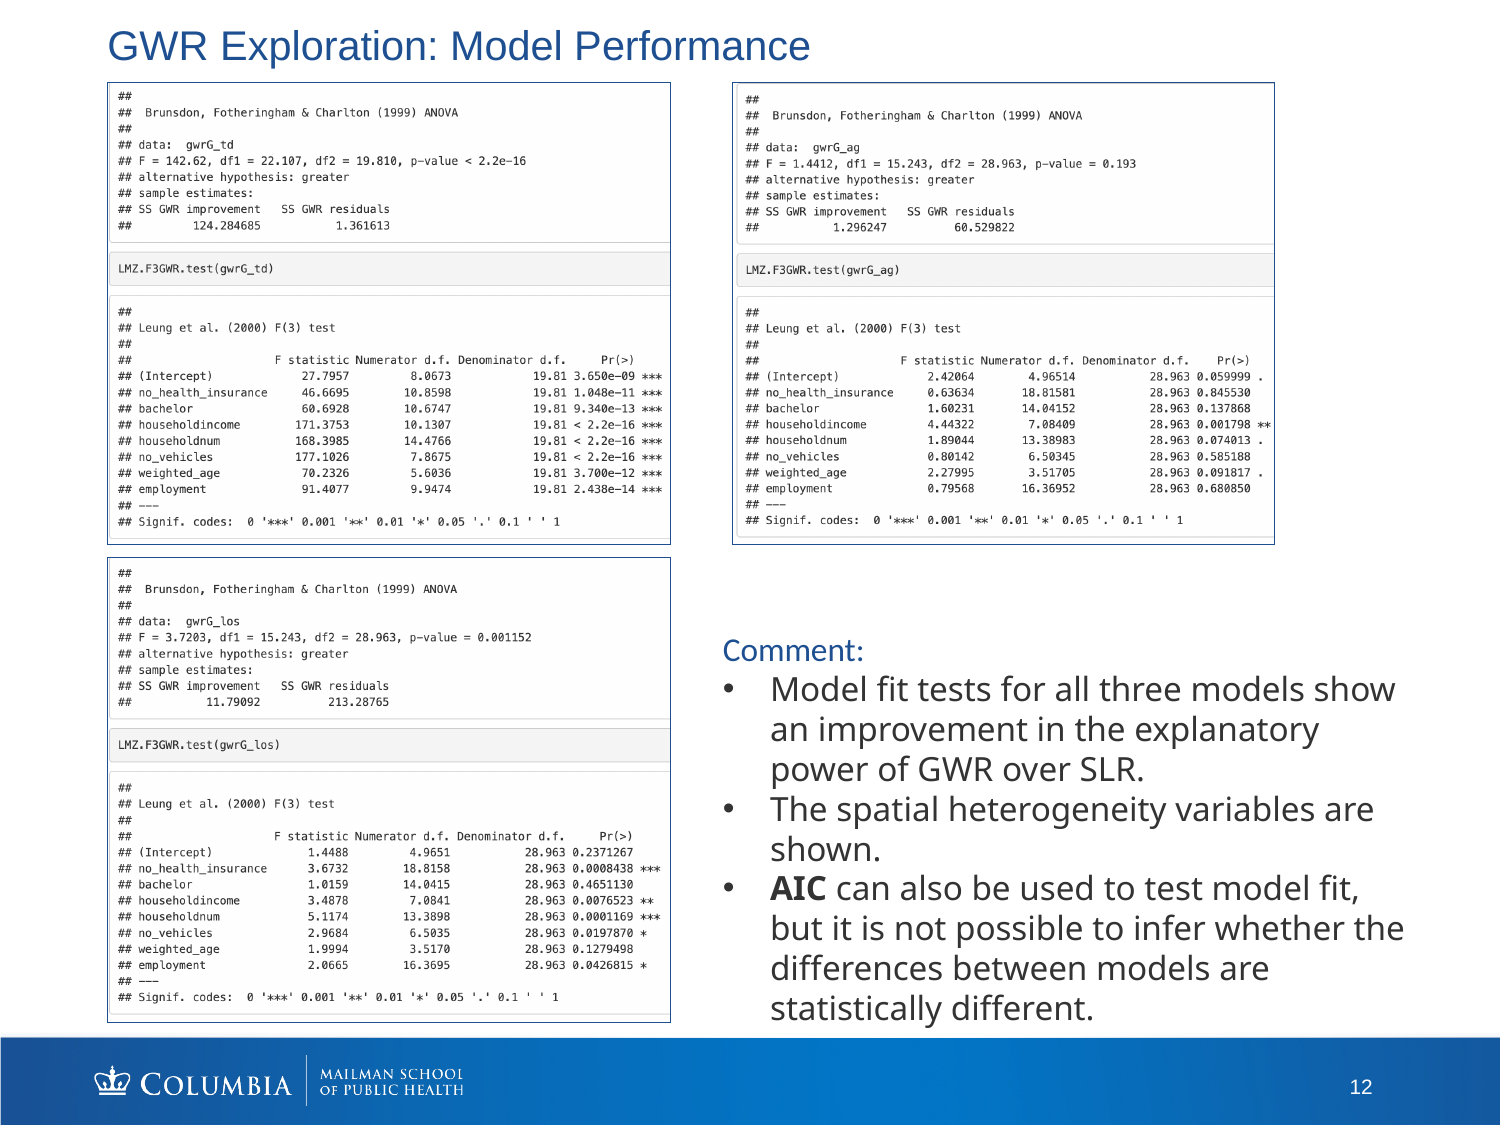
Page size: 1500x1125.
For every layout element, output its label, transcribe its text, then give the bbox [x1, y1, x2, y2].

text_box Comment: Model fit tests for all three models show an improvement in the explanatory power of GWR over SLR. The spatial heterogeneity variables are shown. AIC can also be used to test model fit, but it is not possible to infer whether the differences between models are statistically different. [708, 620, 1438, 1035]
title GWR Exploration: Model Performance [107, 17, 1402, 78]
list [107, 82, 671, 545]
slide_number 12 [1037, 1056, 1388, 1116]
picture [0, 1, 1500, 1125]
